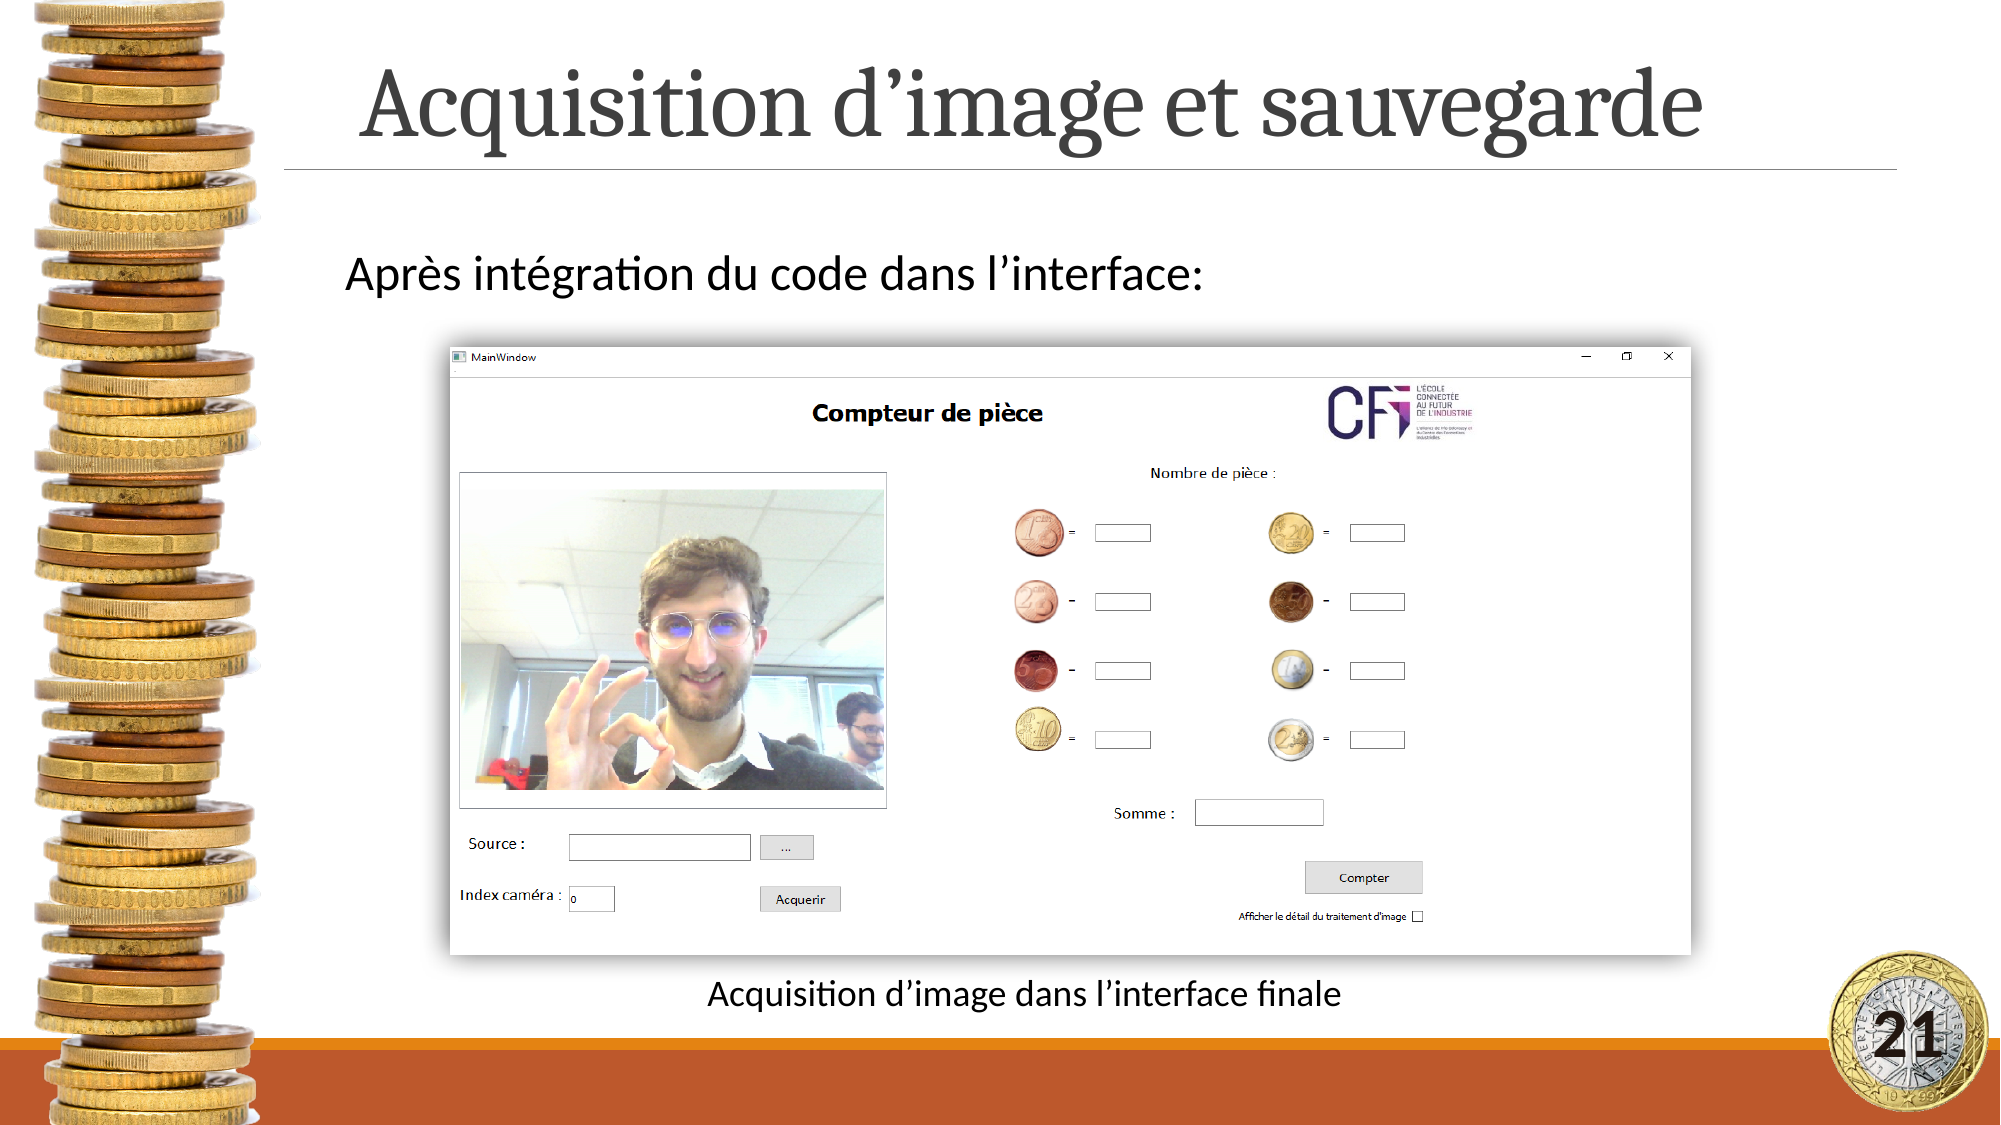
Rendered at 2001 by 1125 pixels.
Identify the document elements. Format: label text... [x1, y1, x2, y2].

slide_number 21 [1827, 950, 1989, 1109]
title Acquisition d’image et sauvegarde [322, 16, 1897, 165]
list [449, 347, 1692, 956]
picture [29, 0, 262, 1125]
text_box Après intégration du code dans l’interface: [330, 233, 1221, 308]
text_box Acquisition d’image dans l’interface finale [692, 963, 1453, 1021]
